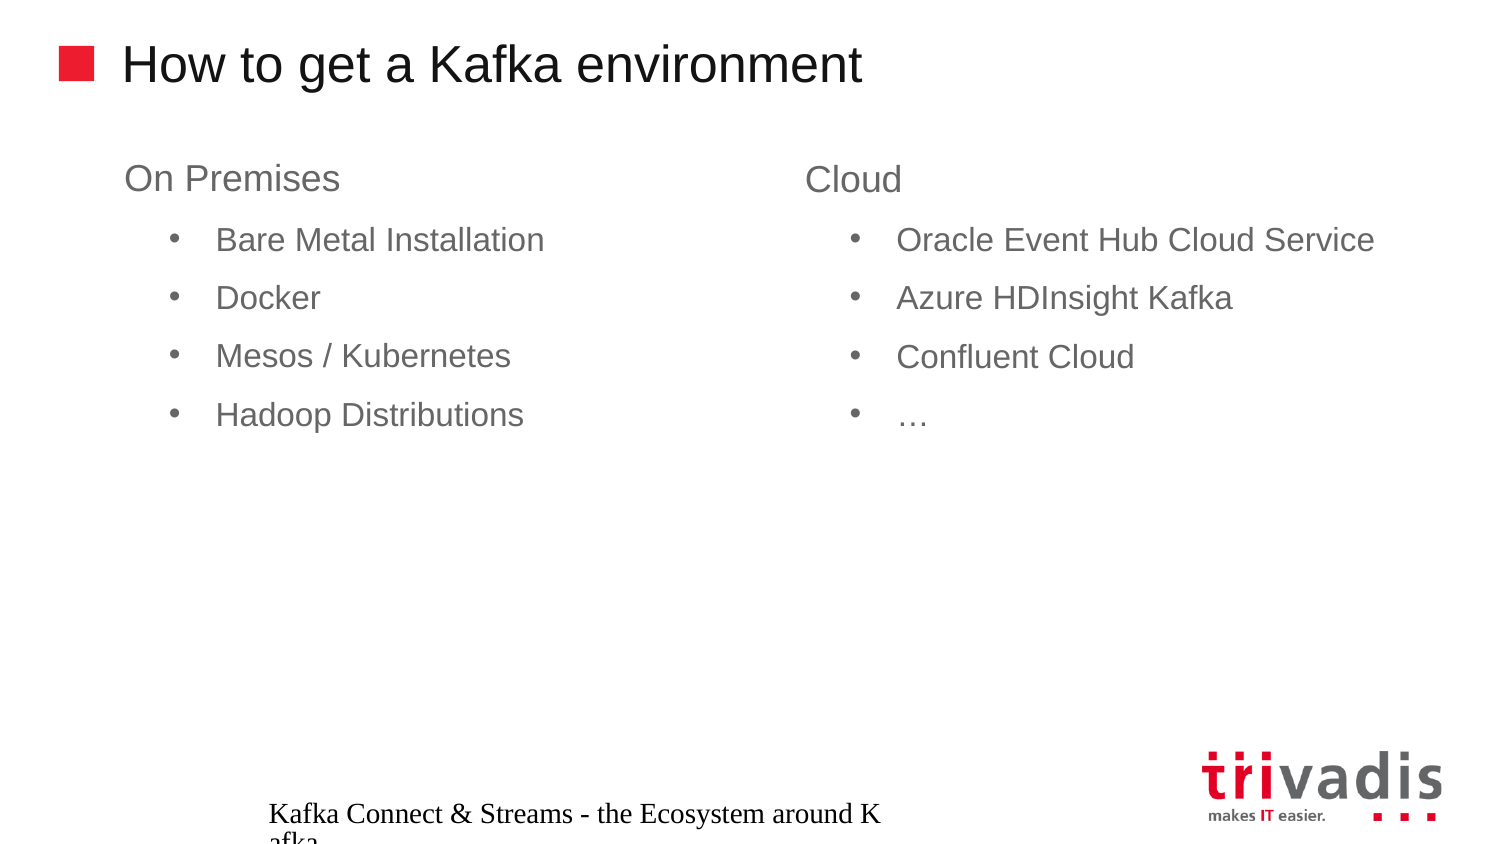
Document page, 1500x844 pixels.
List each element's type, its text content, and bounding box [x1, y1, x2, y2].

title How to get a Kafka environment [103, 20, 1442, 140]
list On Premises Bare Metal Installation Docker Mesos / Kubernetes Hadoop Distributions [106, 152, 761, 725]
picture [1202, 751, 1442, 821]
list Cloud Oracle Event Hub Cloud Service Azure HDInsight Kafka Confluent Cloud … [787, 152, 1442, 726]
footer Kafka Connect & Streams - the Ecosystem around Kafka [253, 788, 897, 834]
